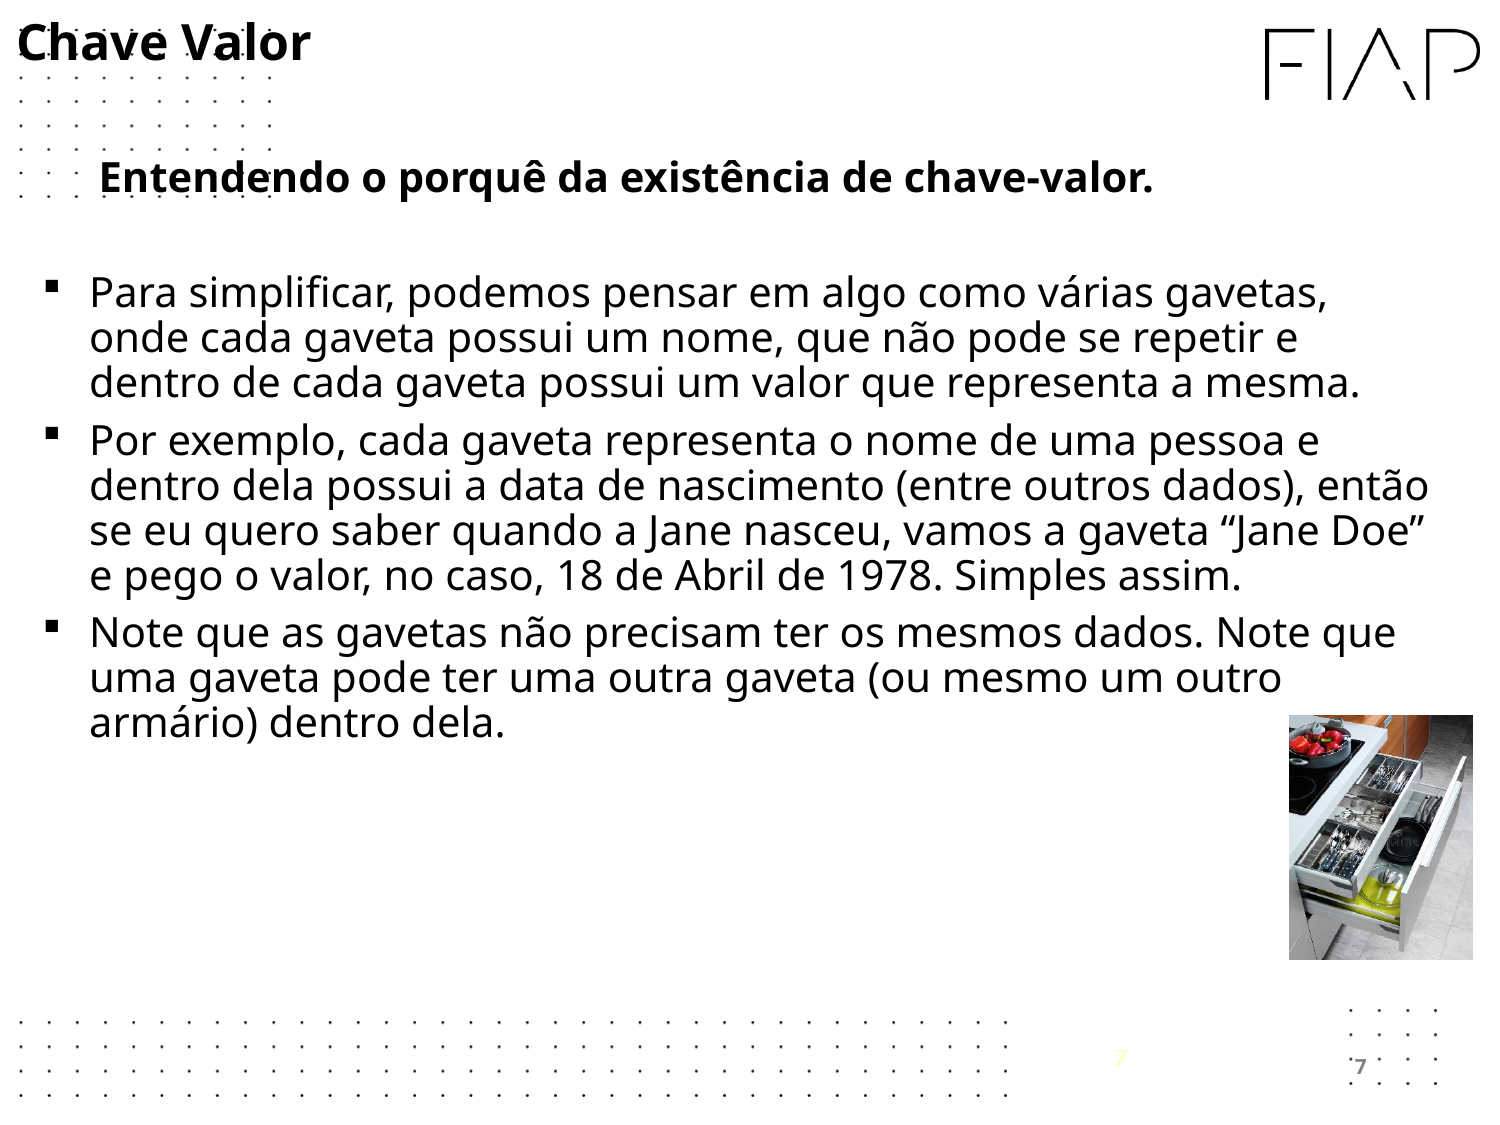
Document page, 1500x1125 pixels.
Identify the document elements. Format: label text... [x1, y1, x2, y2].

picture [1265, 28, 1480, 100]
picture [1289, 715, 1473, 960]
picture [19, 1019, 1007, 1097]
list Entendendo o porquê da existência de chave-valor. Para simplificar, podemos pensar em algo como várias gavetas, onde cada gaveta possui um nome, que não pode se repetir e dentro de cada gaveta possui um valor que representa a mesma. Por exemplo, cada gaveta representa o nome de uma pessoa e dentro dela possui a data de nascimento (entre outros dados), então se eu quero saber quando a Jane nasceu, vamos a gaveta “Jane Doe” e pego o valor, no caso, 18 de Abril de 1978. Simples assim. Note que as gavetas não precisam ter os mesmos dados. Note que uma gaveta pode ter uma outra gaveta (ou mesmo um outro armário) dentro dela. [27, 149, 1447, 917]
picture [1344, 1007, 1437, 1085]
picture [19, 79, 271, 198]
text_box Chave Valor [1, 3, 811, 79]
